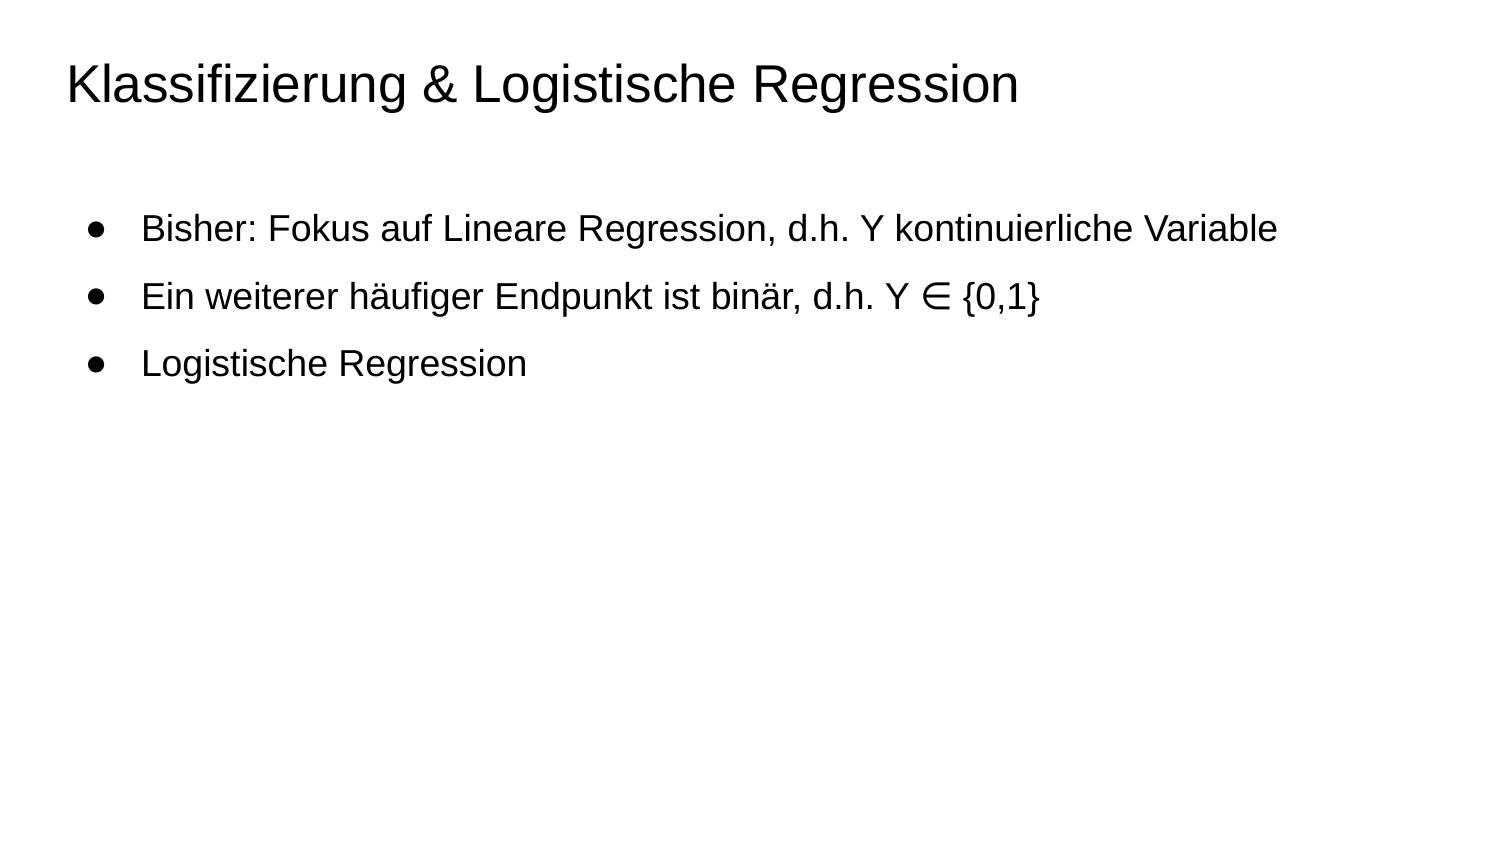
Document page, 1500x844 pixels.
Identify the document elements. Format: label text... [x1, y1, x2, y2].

list Bisher: Fokus auf Lineare Regression, d.h. Y kontinuierliche Variable Ein weiterer häufiger Endpunkt ist binär, d.h. Y ∈ {0,1} Logistische Regression [51, 166, 1449, 728]
title Klassifizierung & Logistische Regression [51, 34, 1449, 129]
